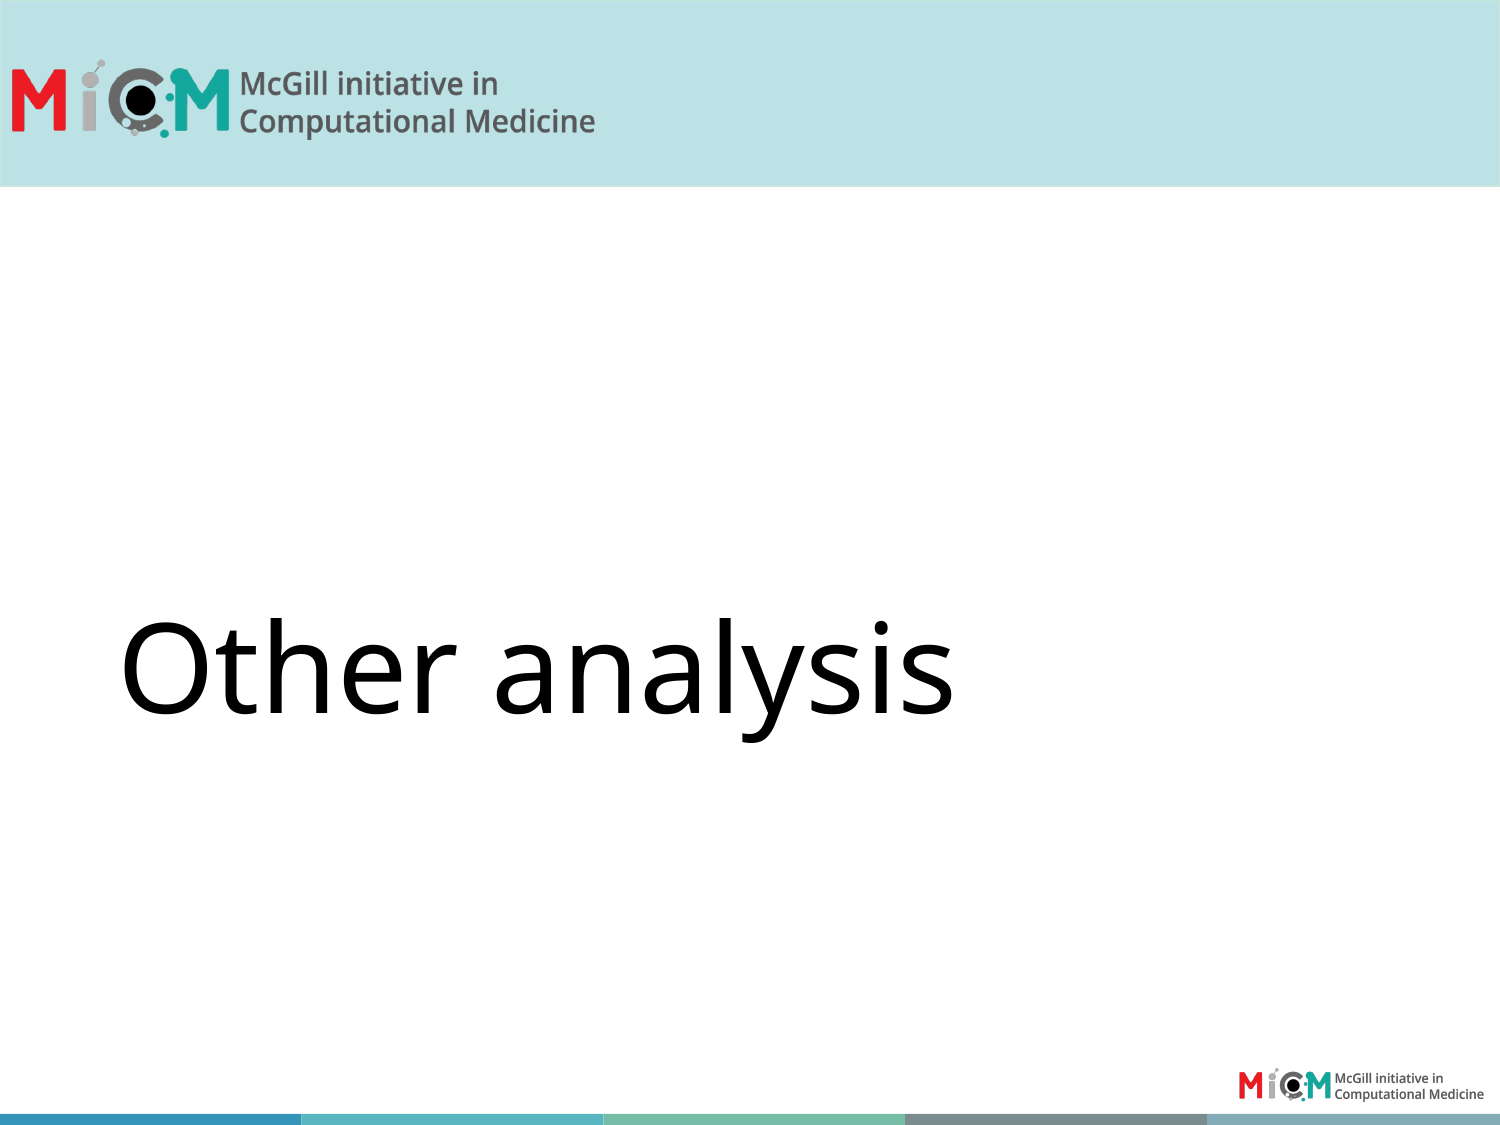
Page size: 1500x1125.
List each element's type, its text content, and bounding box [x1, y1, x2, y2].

picture [0, 19, 634, 187]
picture [1211, 1051, 1500, 1122]
title Other analysis [102, 280, 1397, 749]
